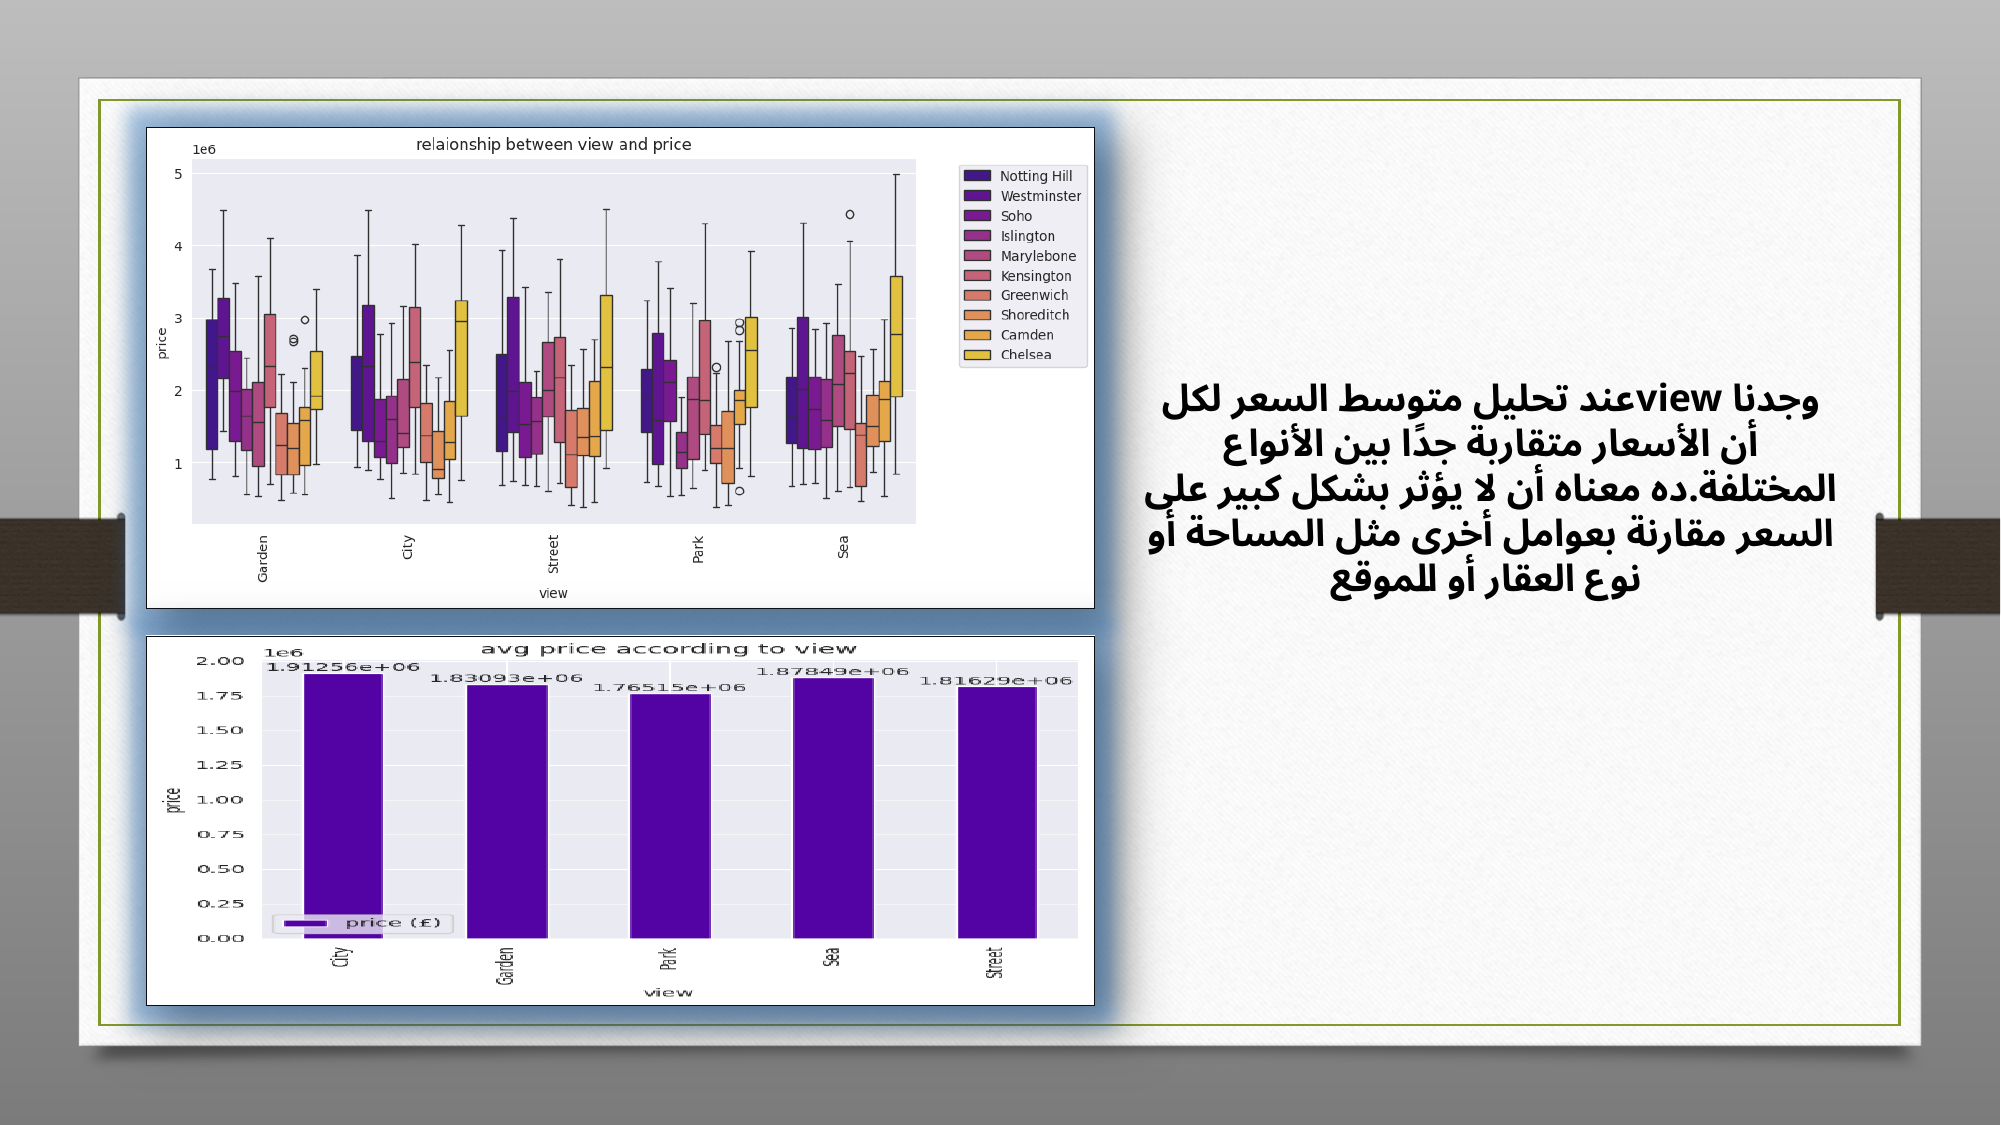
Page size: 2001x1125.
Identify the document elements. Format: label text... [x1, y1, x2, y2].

text_box عند تحليل متوسط السعر لكلview وجدنا أن الأسعار متقاربة جدًا بين الأنواع المختلفة.ده معناه أن لا يؤثر بشكل كبير على السعر مقارنة بعوامل أخرى مثل المساحة أو نوع العقار أو الموقع [1158, 366, 1857, 606]
picture [0, 0, 2001, 1125]
